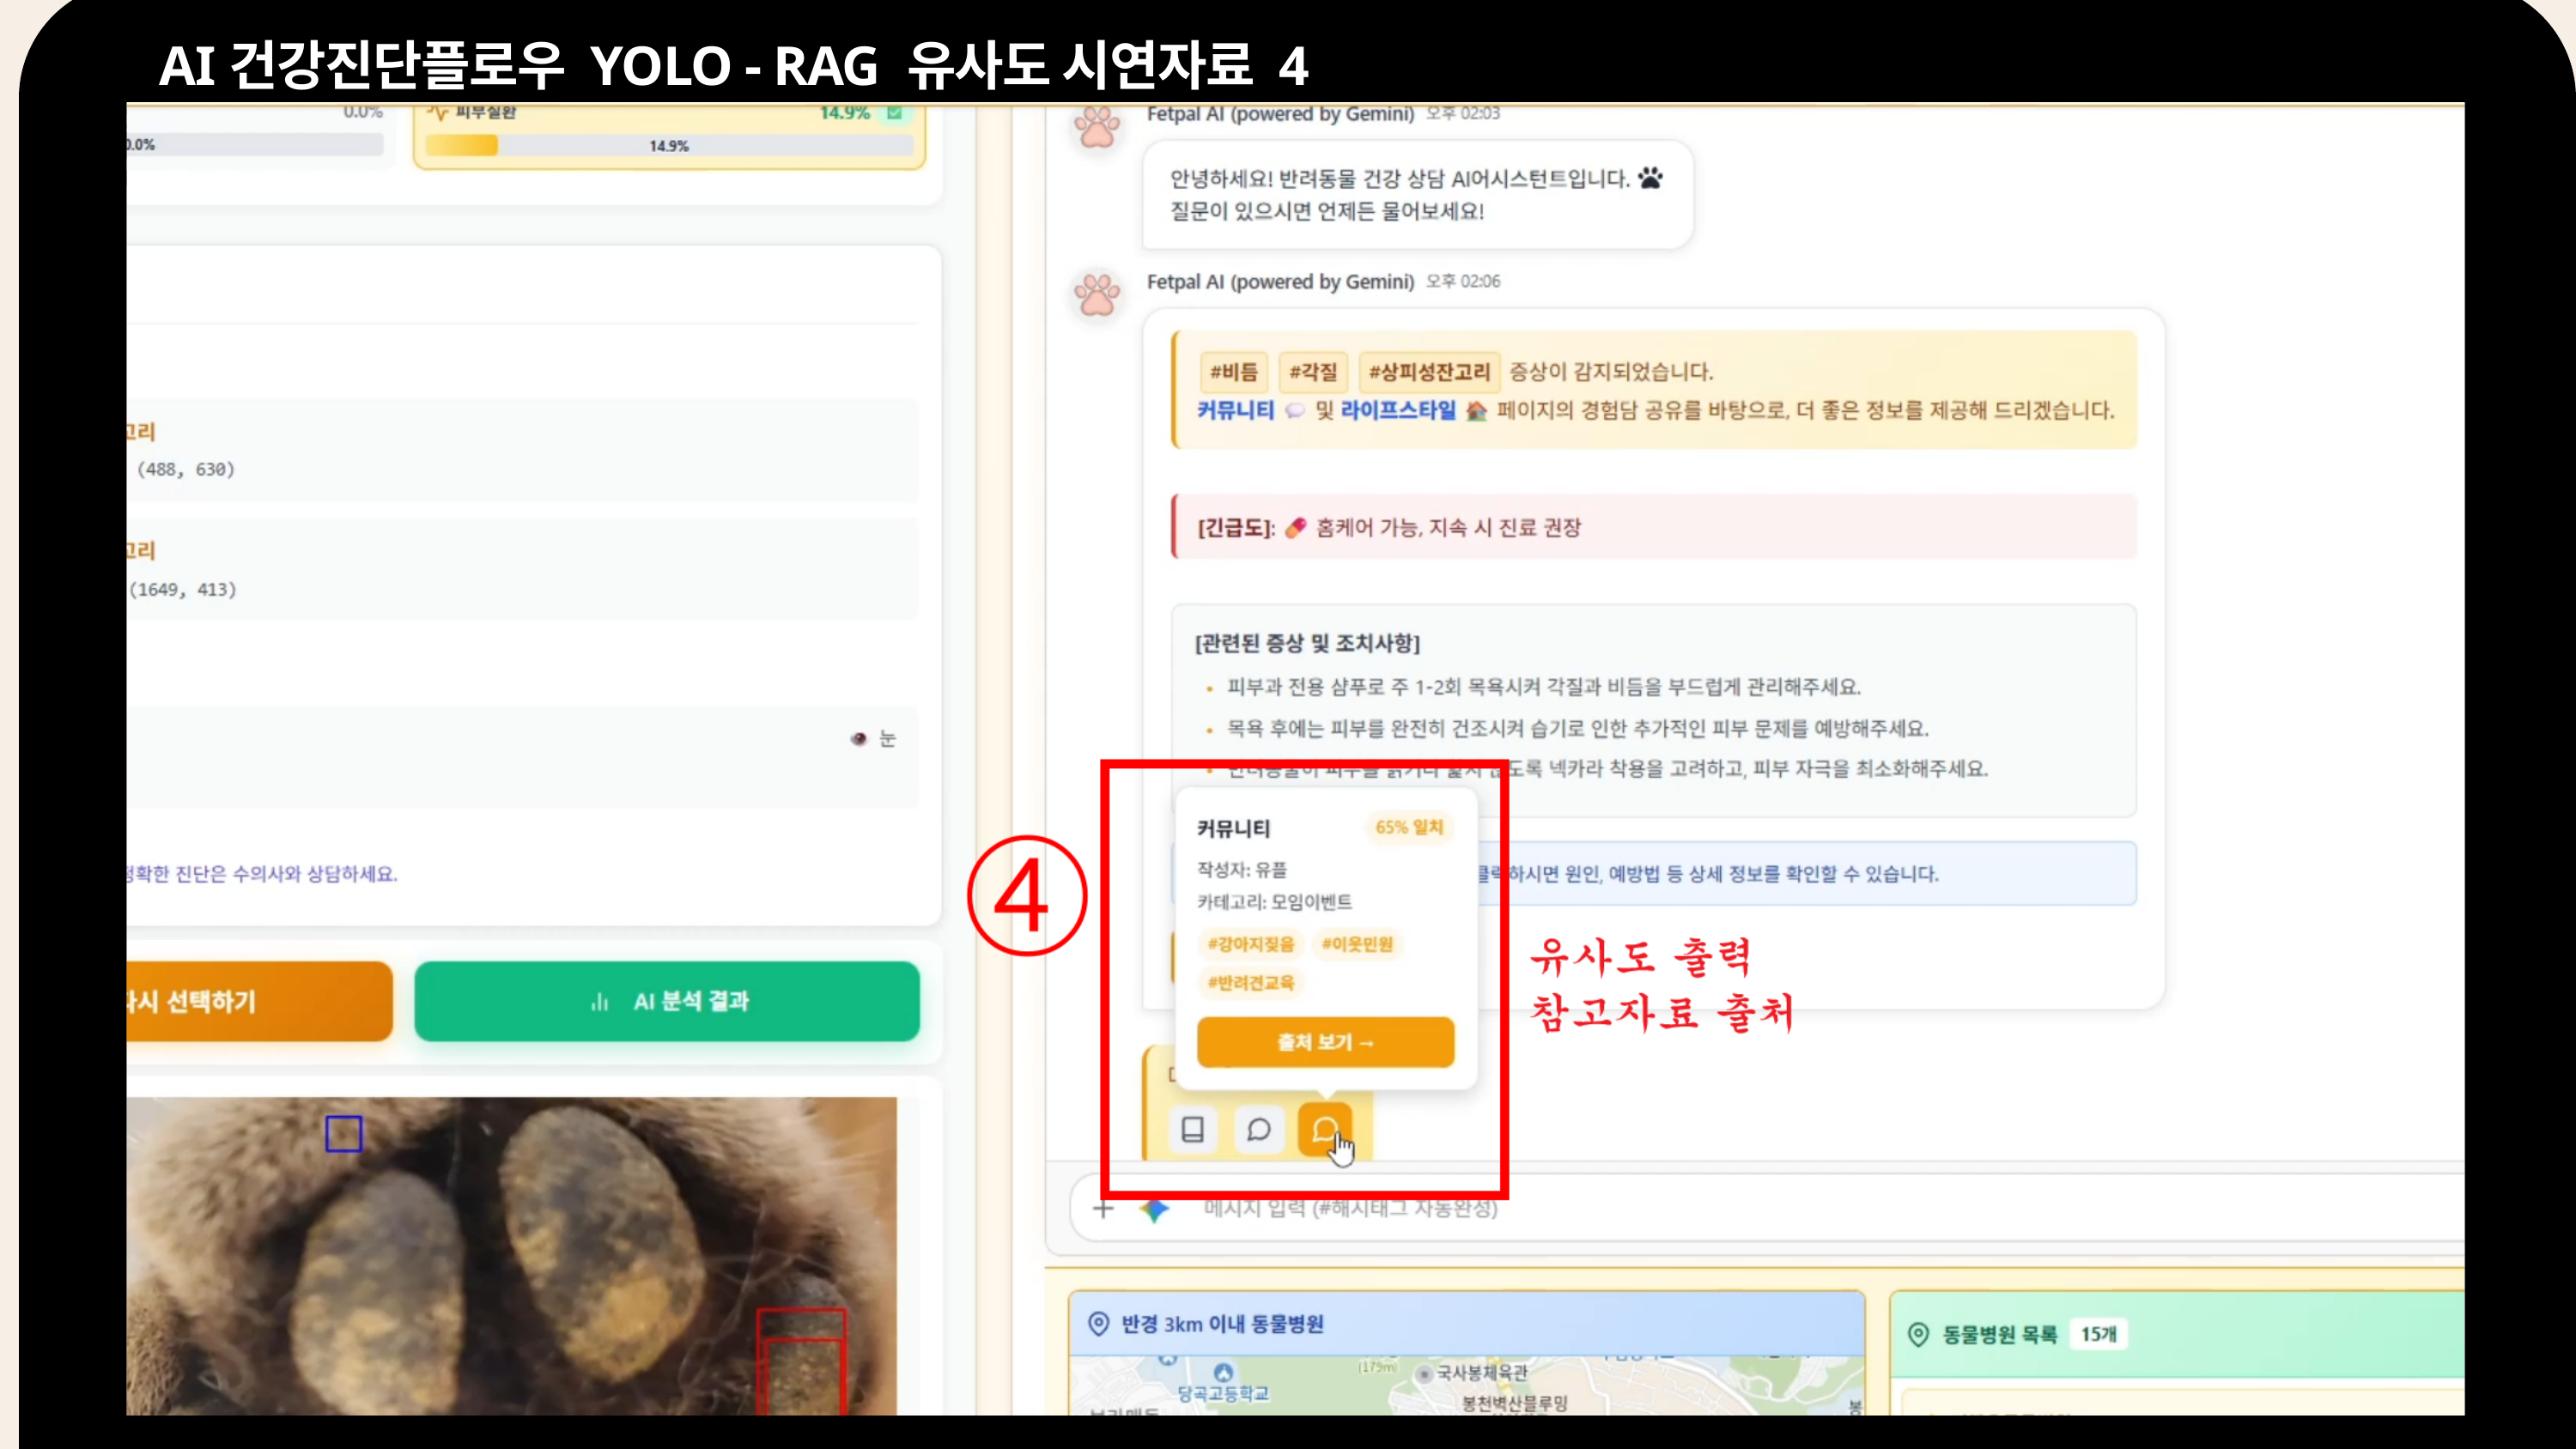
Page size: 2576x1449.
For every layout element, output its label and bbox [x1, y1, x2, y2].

text_box [18, 0, 2576, 1449]
